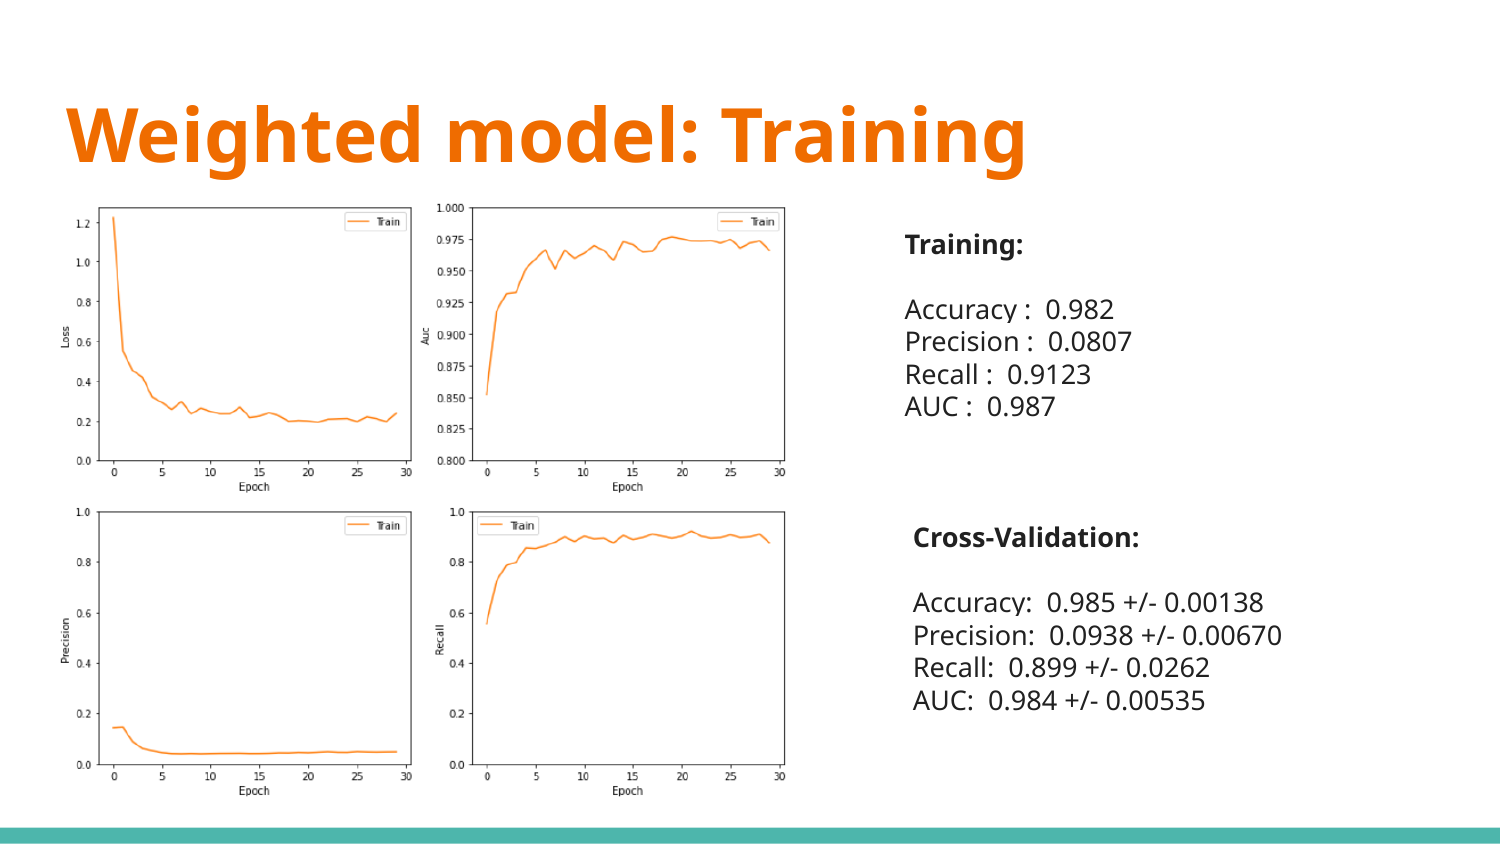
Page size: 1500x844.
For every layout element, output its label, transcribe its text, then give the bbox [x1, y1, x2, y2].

title Weighted model: Training [51, 72, 1449, 189]
text_box Training: Accuracy : 0.982 Precision : 0.0807 Recall : 0.9123 AUC : 0.987 [889, 212, 1361, 468]
picture [57, 200, 799, 806]
text_box Cross-Validation: Accuracy: 0.985 +/- 0.00138 Precision: 0.0938 +/- 0.00670 Recall: 0.899 +/- 0.0262 AUC: 0.984 +/- 0.00535 [897, 505, 1399, 791]
